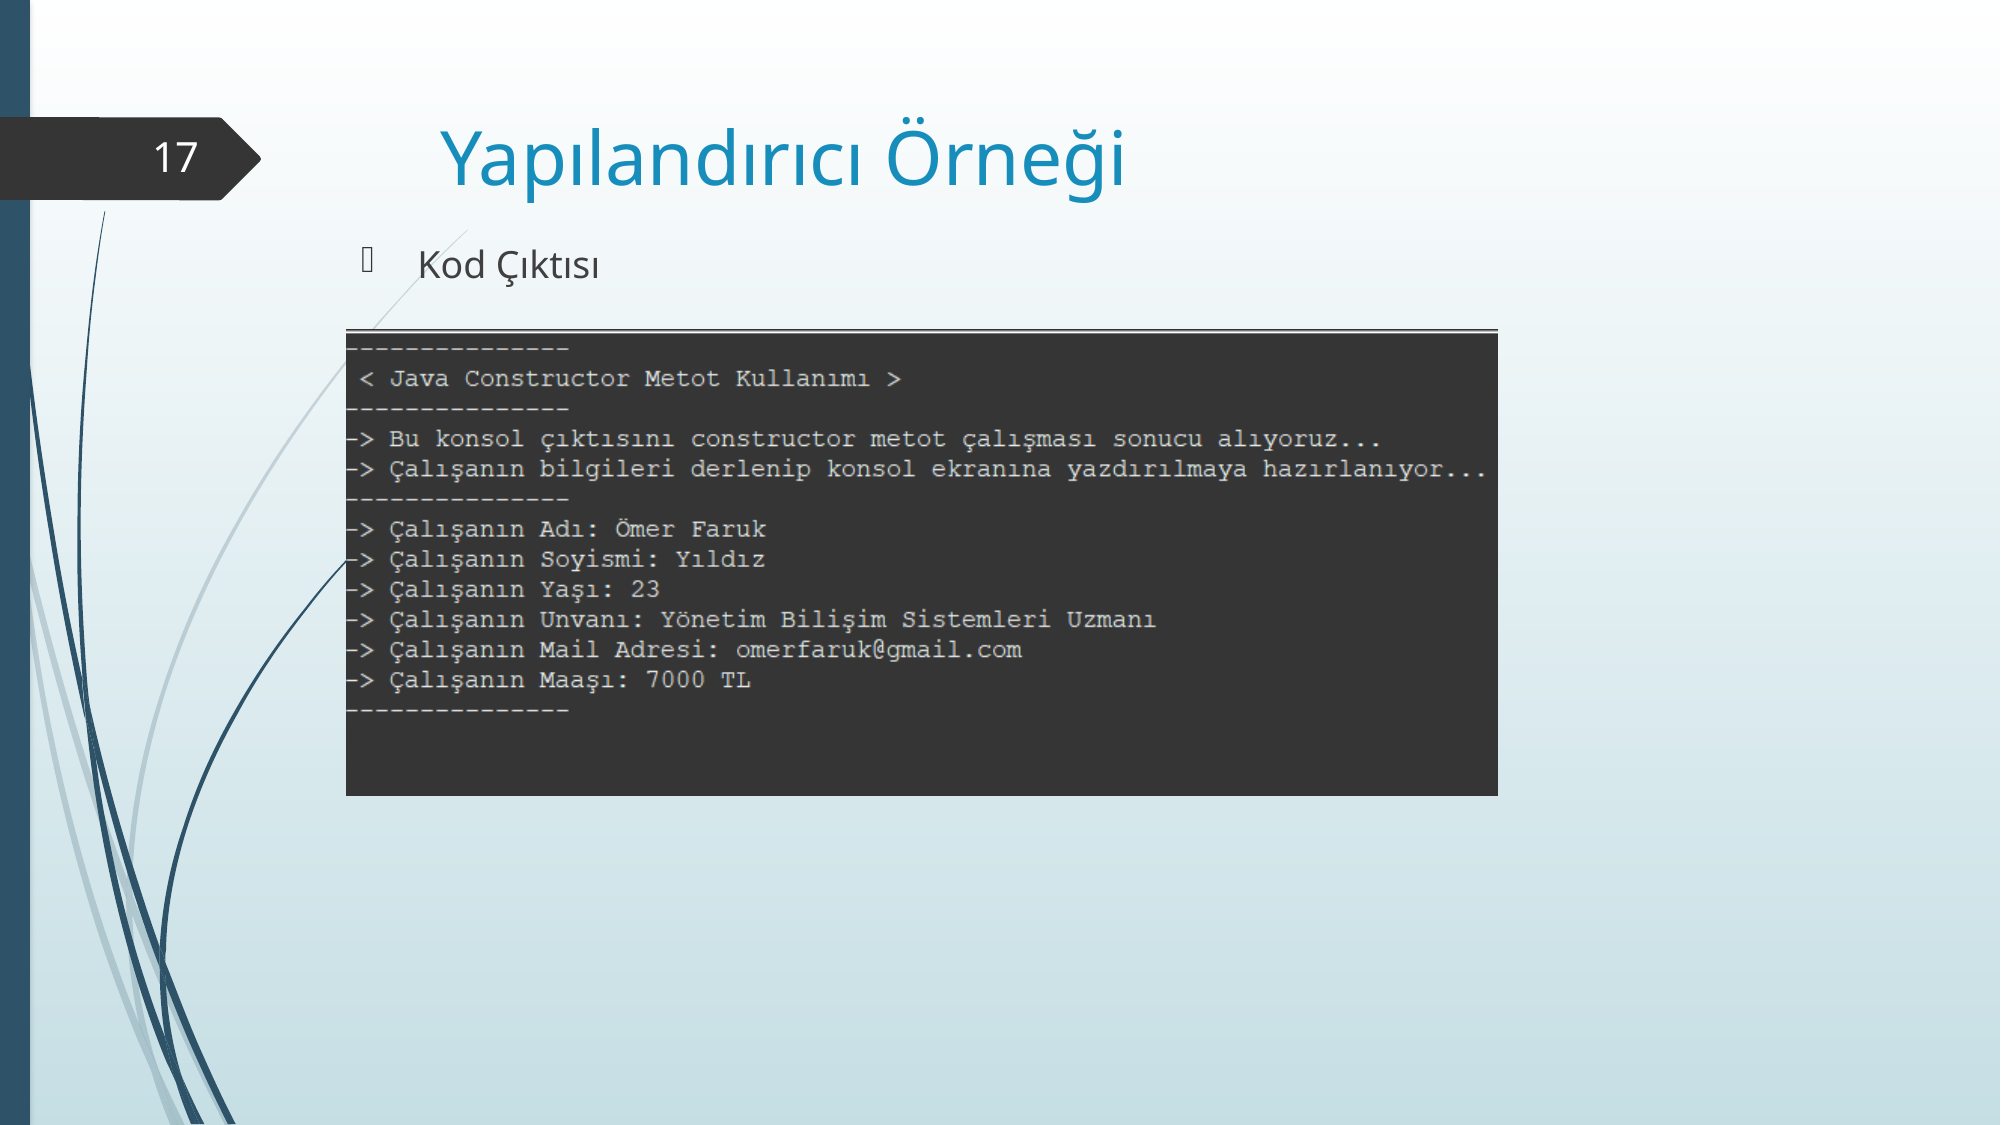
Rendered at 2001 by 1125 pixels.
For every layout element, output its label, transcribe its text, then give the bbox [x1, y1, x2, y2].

text_box Kod Çıktısı [346, 233, 1538, 478]
title Yapılandırıcı Örneği [425, 102, 1888, 313]
slide_number 17 [87, 129, 216, 190]
picture [345, 328, 1498, 797]
